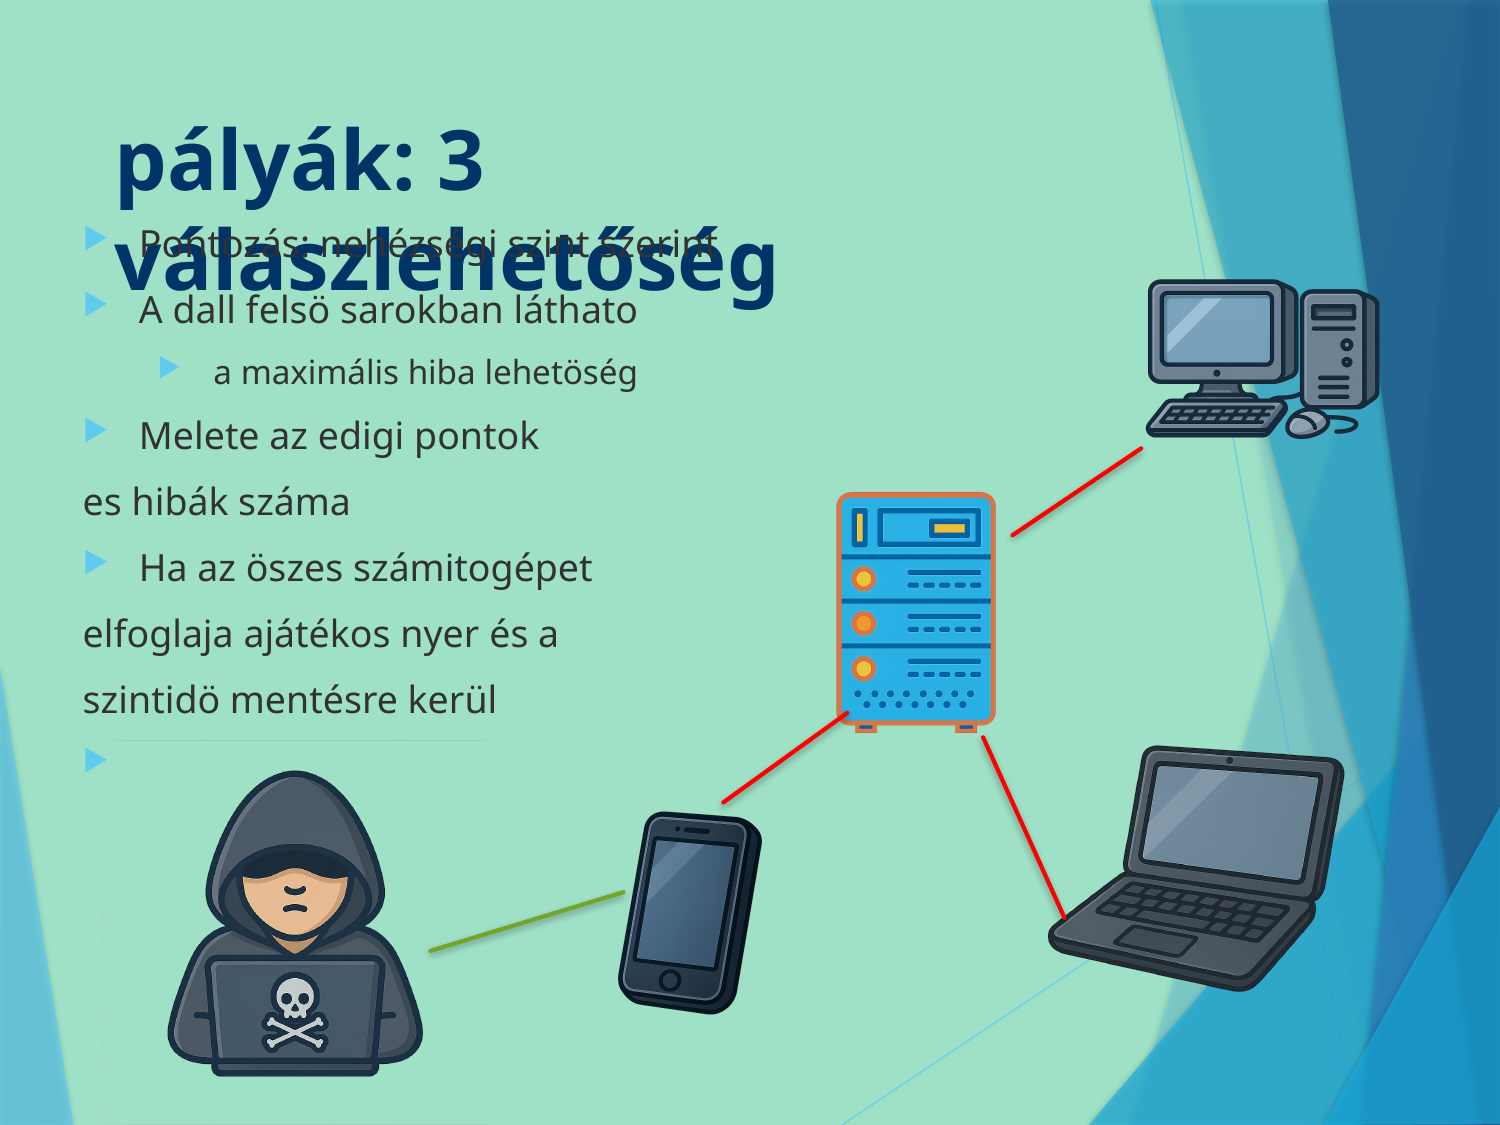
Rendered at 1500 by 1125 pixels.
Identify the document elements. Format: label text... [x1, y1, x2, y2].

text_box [1011, 447, 1142, 536]
list Pontozás: nehézségi szint szerint A dall felsö sarokban láthato a maximális hiba lehetöség Melete az edigi pontok es hibák száma Ha az öszes számitogépet elfoglaja ajátékos nyer és a szintidö mentésre kerül [67, 212, 1109, 849]
title pályák: 3 válaszlehetőség [99, 99, 1142, 317]
picture [102, 739, 489, 1125]
picture [767, 461, 1379, 1041]
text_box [982, 736, 1066, 919]
picture [1133, 231, 1390, 487]
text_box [722, 712, 848, 803]
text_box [429, 891, 624, 952]
picture [564, 785, 820, 1041]
